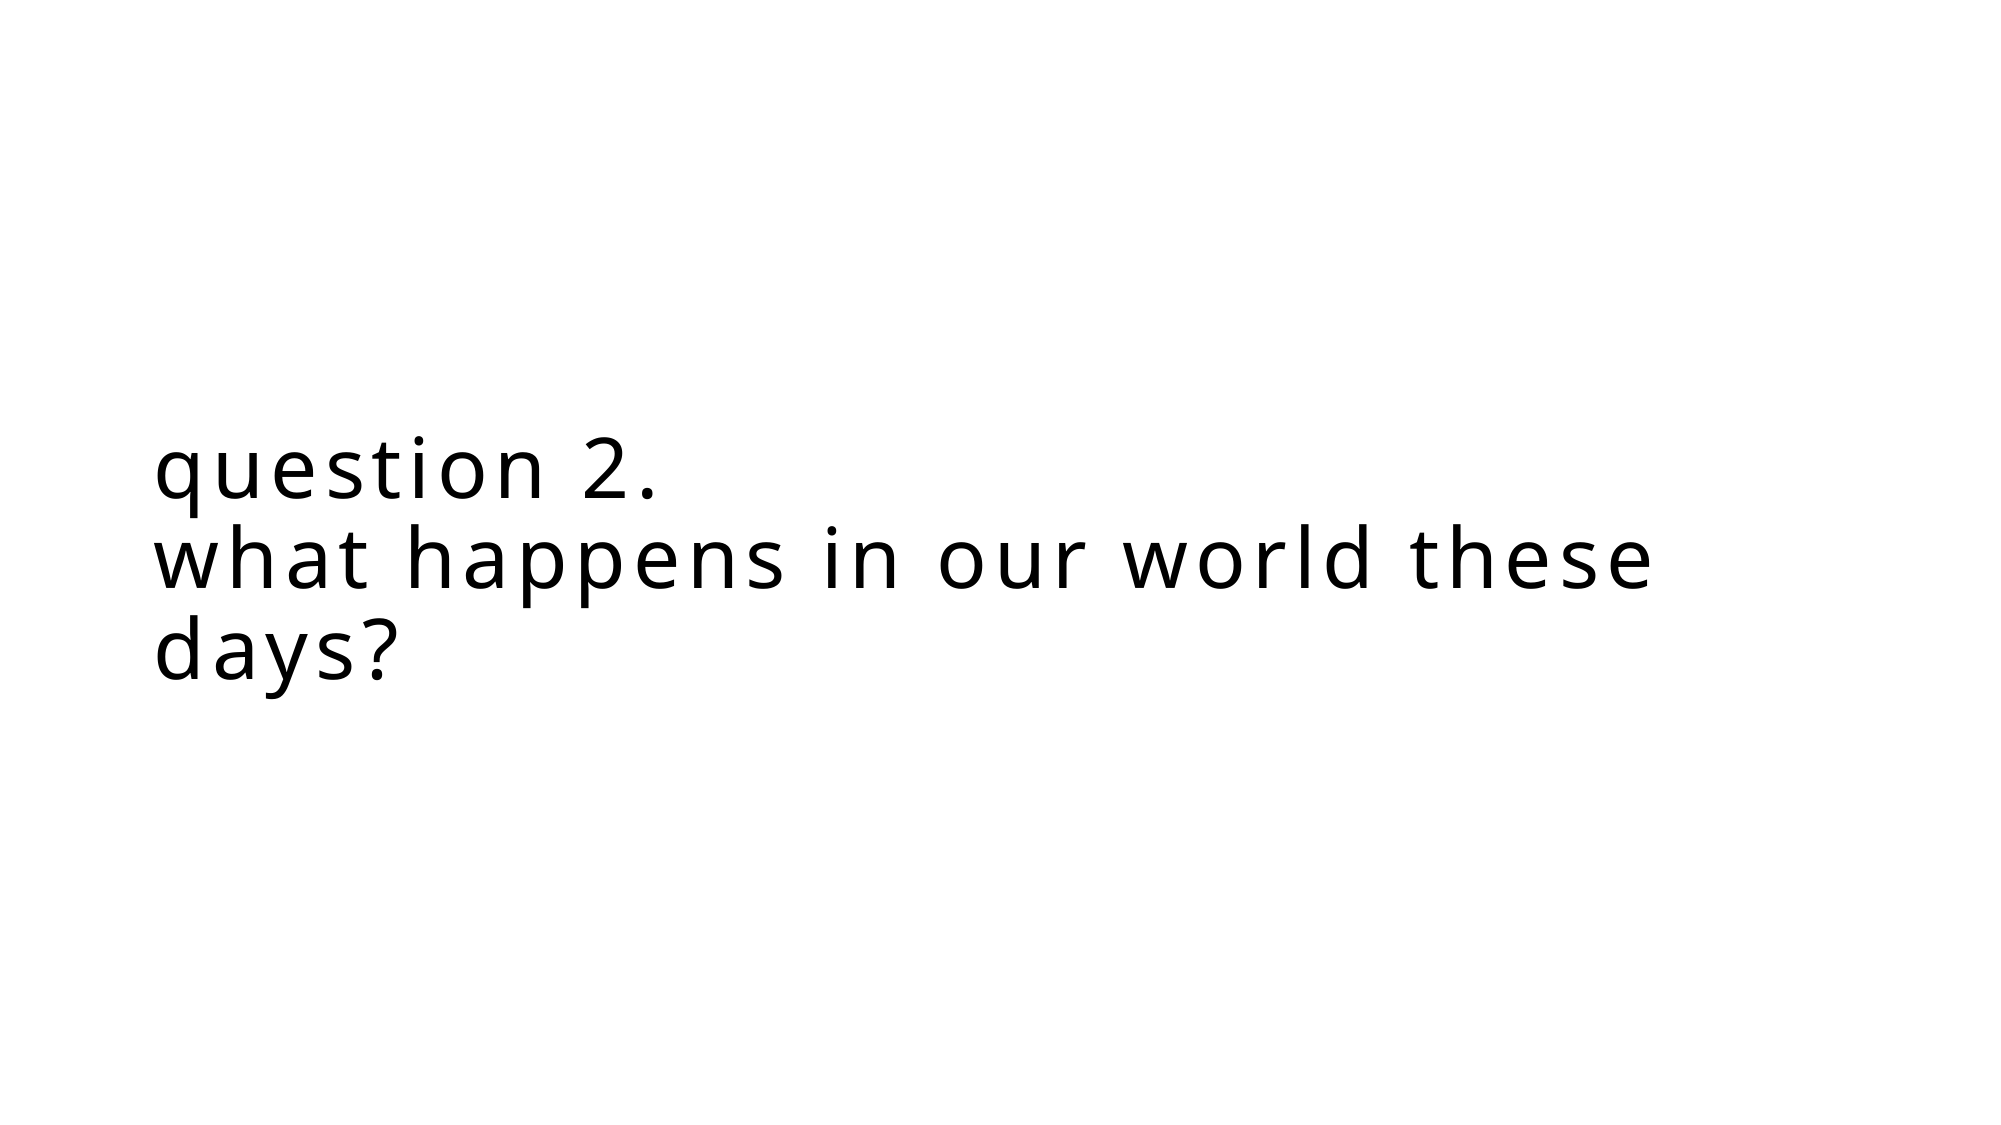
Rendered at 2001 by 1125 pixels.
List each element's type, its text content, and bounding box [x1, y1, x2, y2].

title question 2. what happens in our world these days? [138, 449, 1862, 674]
